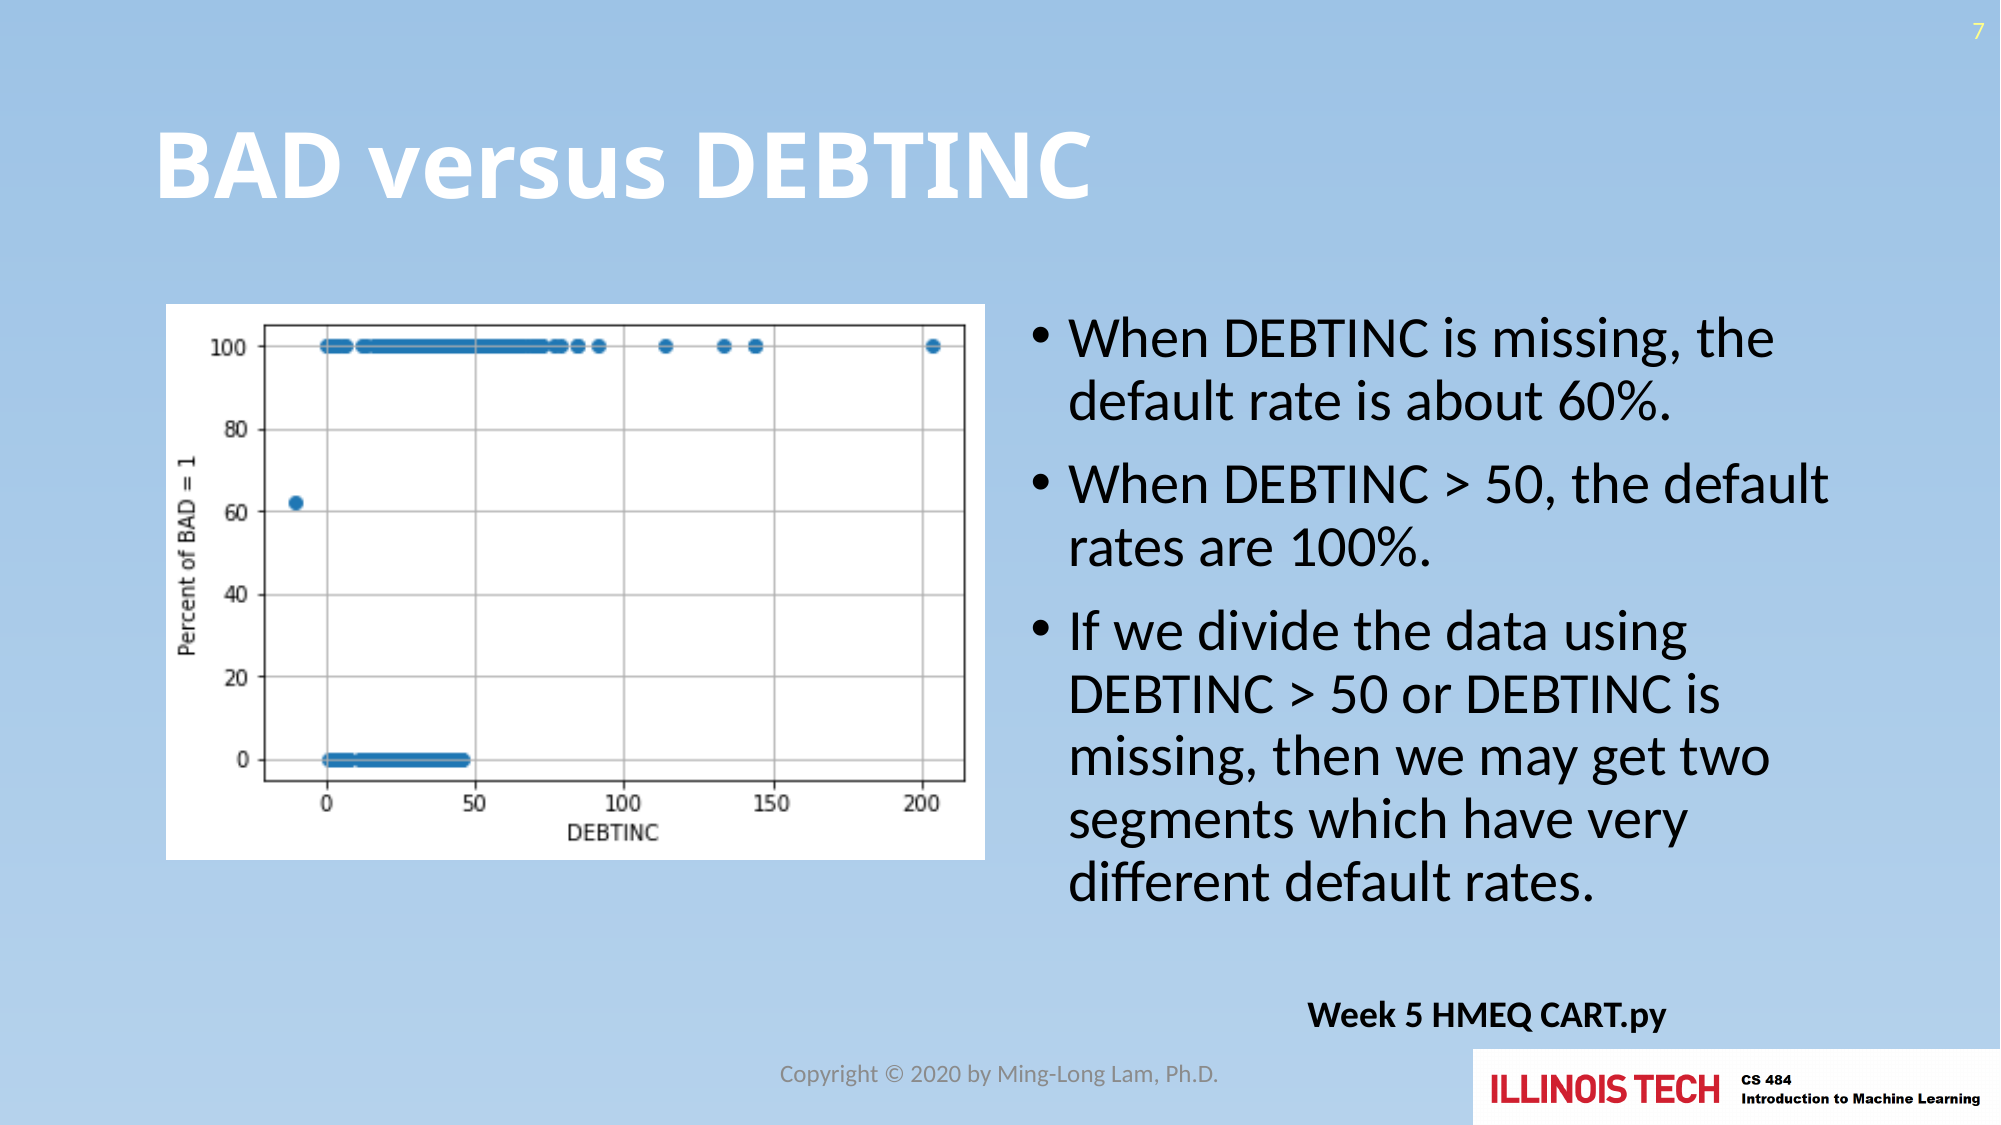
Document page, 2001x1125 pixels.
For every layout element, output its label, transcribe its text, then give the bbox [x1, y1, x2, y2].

list When DEBTINC is missing, the default rate is about 60%. When DEBTINC > 50, the default rates are 100%. If we divide the data using DEBTINC > 50 or DEBTINC is missing, then we may get two segments which have very different default rates. [1015, 299, 1863, 1014]
slide_number 7 [1550, 0, 2000, 60]
picture [1473, 1049, 2000, 1125]
picture [166, 304, 985, 860]
title BAD versus DEBTINC [137, 59, 1863, 278]
footer Copyright © 2020 by Ming-Long Lam, Ph.D. [662, 1042, 1338, 1103]
text_box Week 5 HMEQ CART.py [1292, 982, 1683, 1043]
